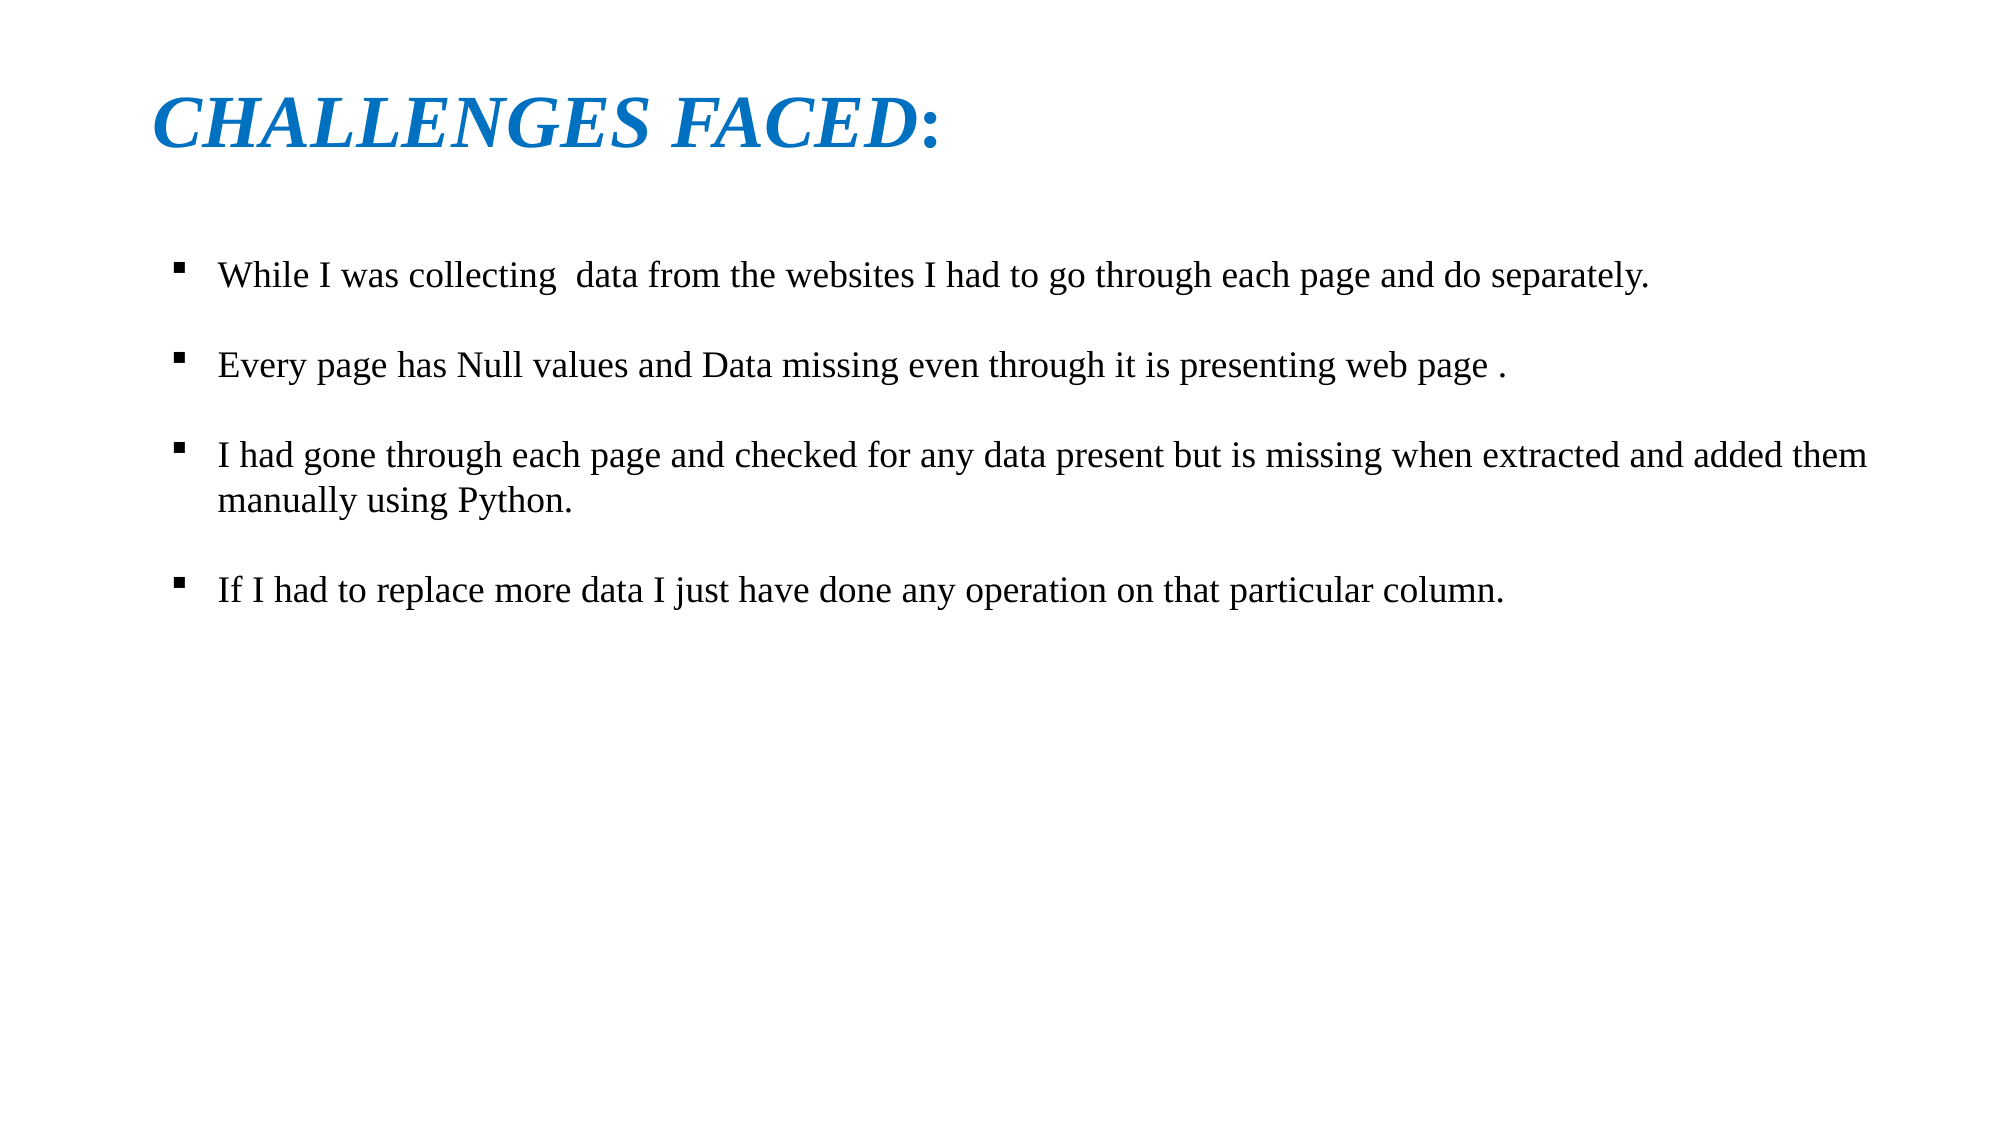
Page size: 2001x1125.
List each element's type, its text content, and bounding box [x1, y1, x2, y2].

title CHALLENGES FACED: [137, 59, 1863, 187]
text_box While I was collecting data from the websites I had to go through each page and do separately. Every page has Null values and Data missing even through it is presenting web page . I had gone through each page and checked for any data present but is missing when extracted and added them manually using Python. If I had to replace more data I just have done any operation on that particular column. [156, 242, 1909, 708]
